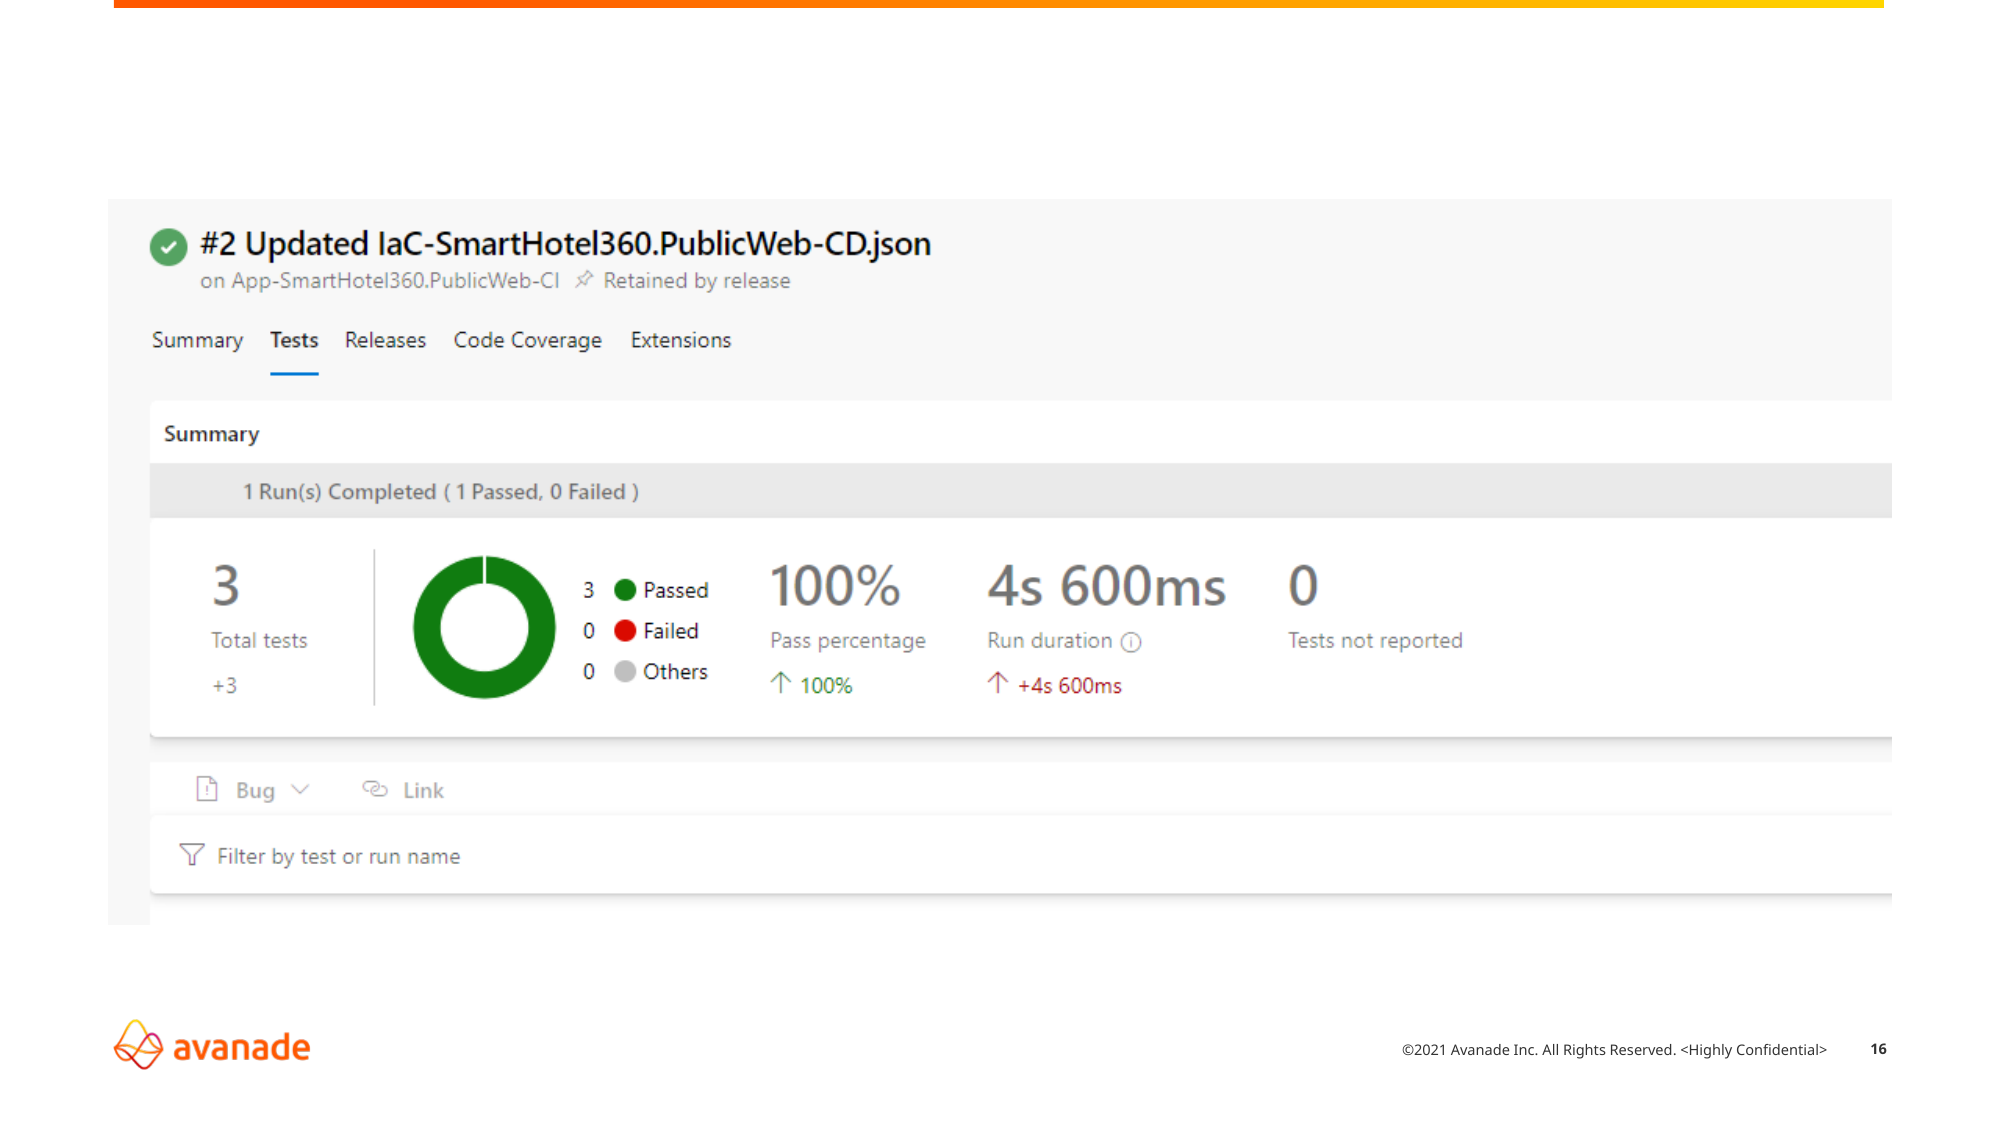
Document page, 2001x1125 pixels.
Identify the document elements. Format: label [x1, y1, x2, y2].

picture [108, 199, 1892, 925]
picture [93, 999, 339, 1090]
